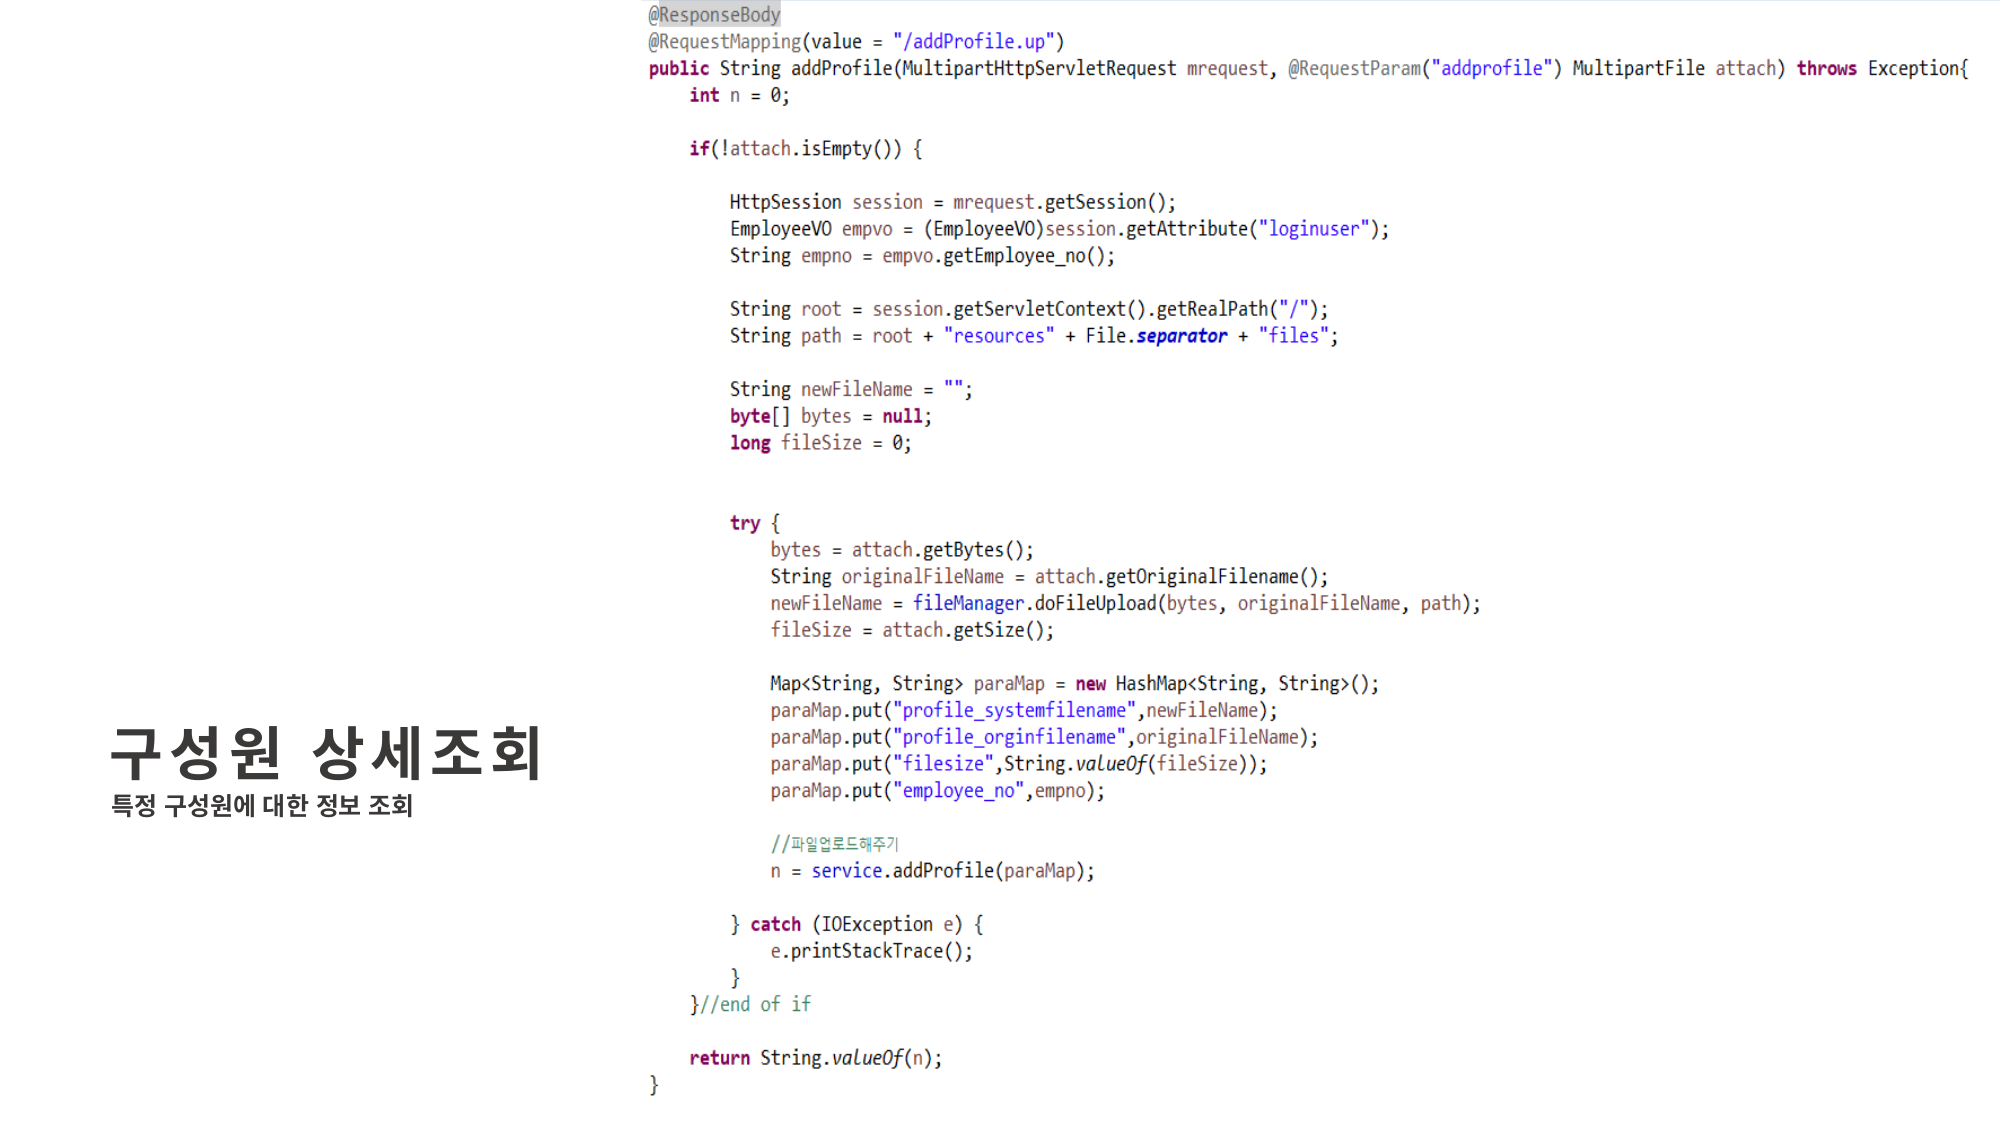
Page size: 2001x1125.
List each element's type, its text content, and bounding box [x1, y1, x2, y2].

text_box 특정 구성원에 대한 정보 조회 [96, 782, 641, 828]
text_box 구성원 상세조회 [94, 709, 641, 795]
picture [641, 0, 2000, 1125]
